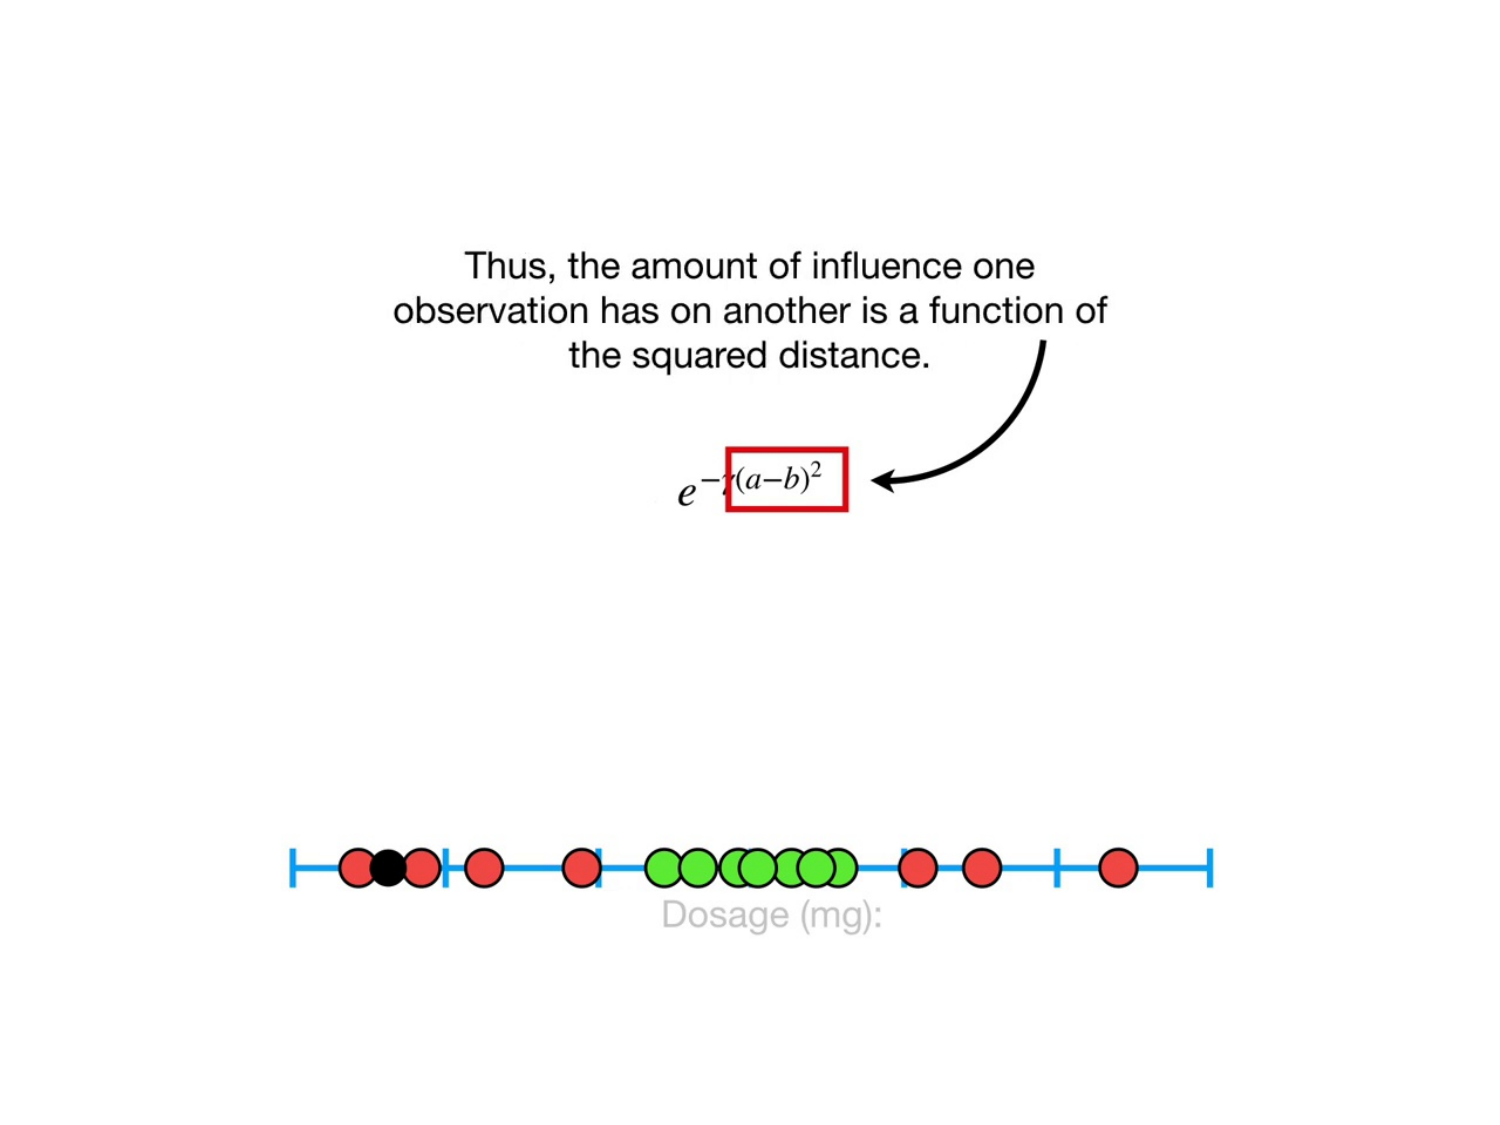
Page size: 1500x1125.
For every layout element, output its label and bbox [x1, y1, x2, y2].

picture [0, 140, 1500, 985]
